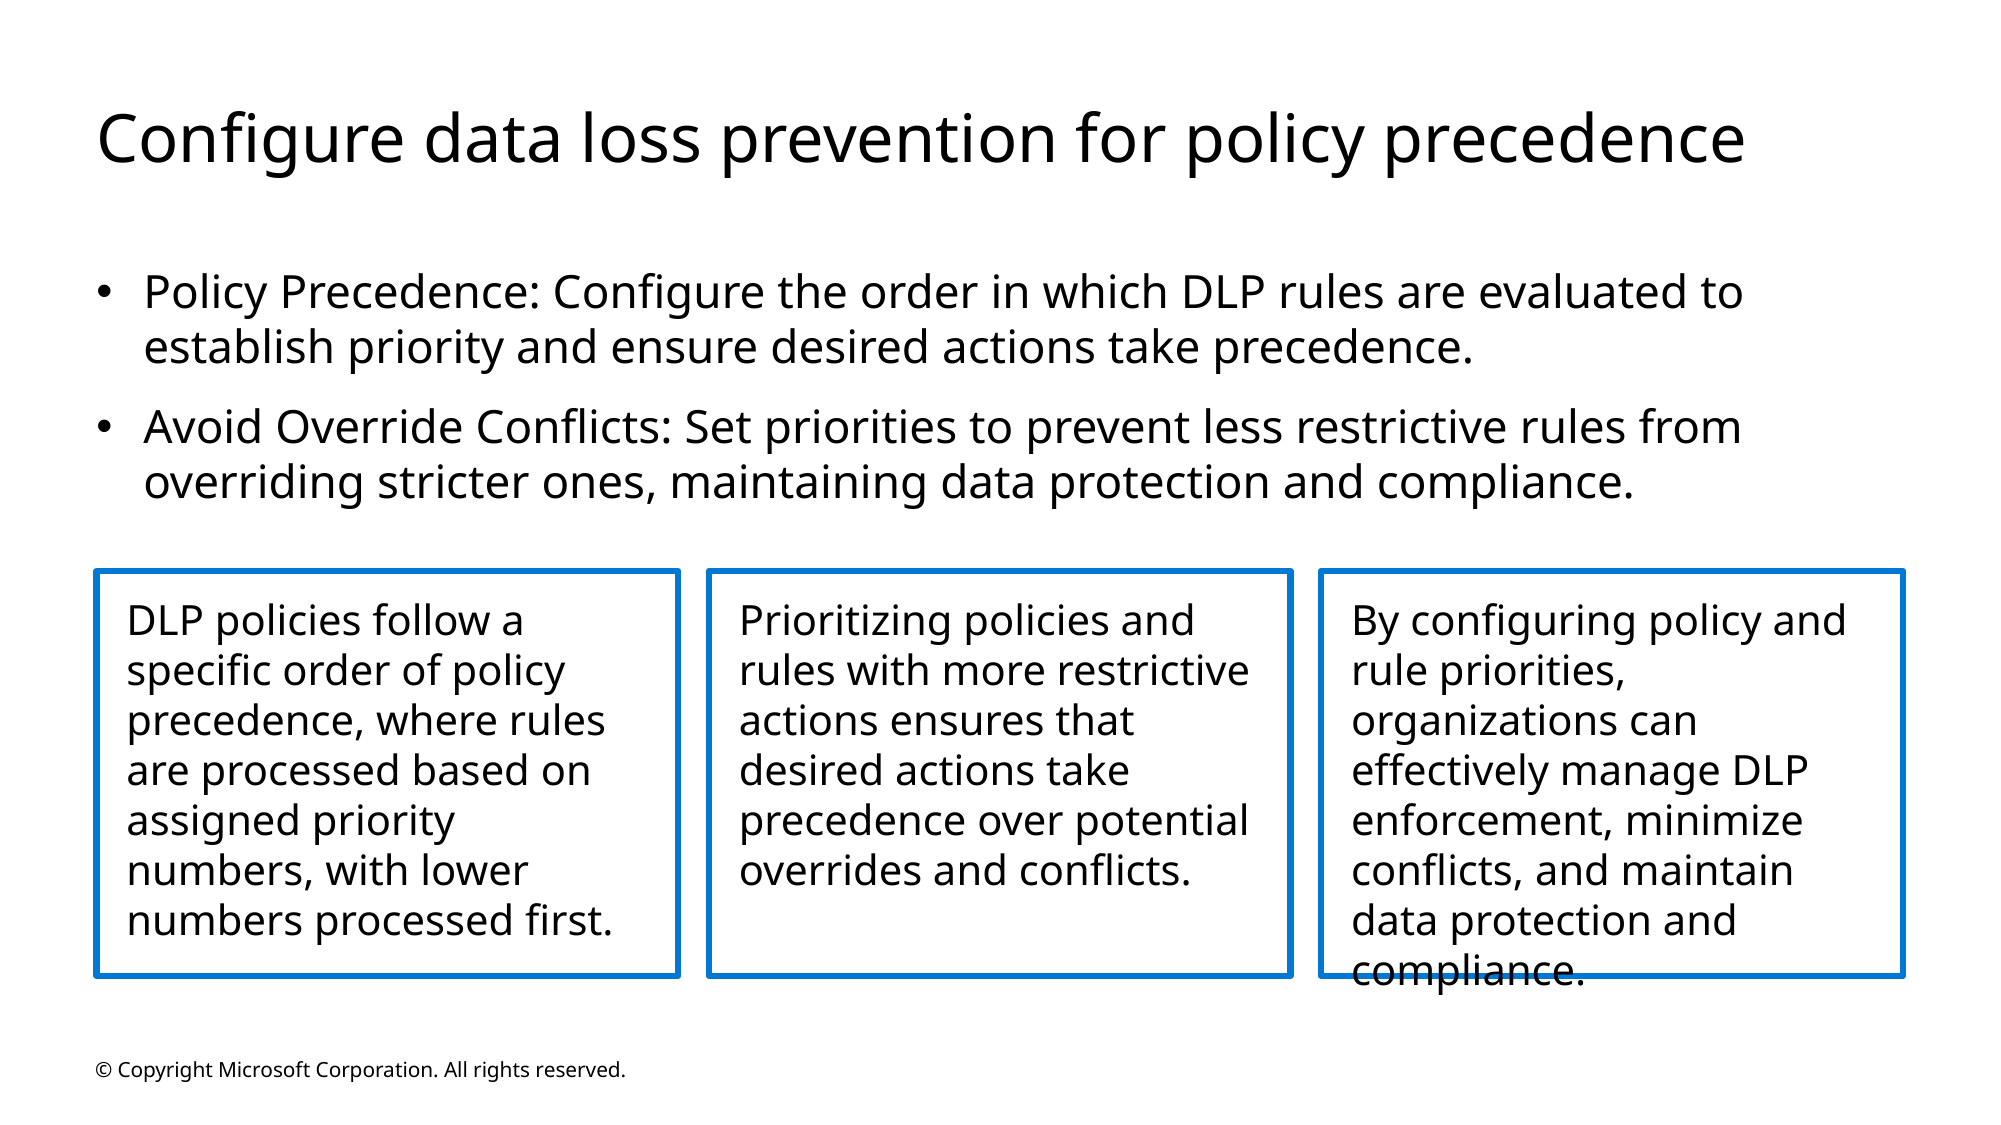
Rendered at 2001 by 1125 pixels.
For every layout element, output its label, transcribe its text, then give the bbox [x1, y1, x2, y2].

text_box By configuring policy and rule priorities, organizations can effectively manage DLP enforcement, minimize conflicts, and maintain data protection and compliance. [1321, 570, 1903, 976]
text_box Policy Precedence: Configure the order in which DLP rules are evaluated to establish priority and ensure desired actions take precedence. Avoid Override Conflicts: Set priorities to prevent less restrictive rules from overriding stricter ones, maintaining data protection and compliance. [96, 262, 1903, 508]
text_box Prioritizing policies and rules with more restrictive actions ensures that desired actions take precedence over potential overrides and conflicts. [708, 570, 1291, 976]
title Configure data loss prevention for policy precedence [96, 96, 1903, 177]
text_box DLP policies follow a specific order of policy precedence, where rules are processed based on assigned priority numbers, with lower numbers processed first. [96, 570, 679, 976]
